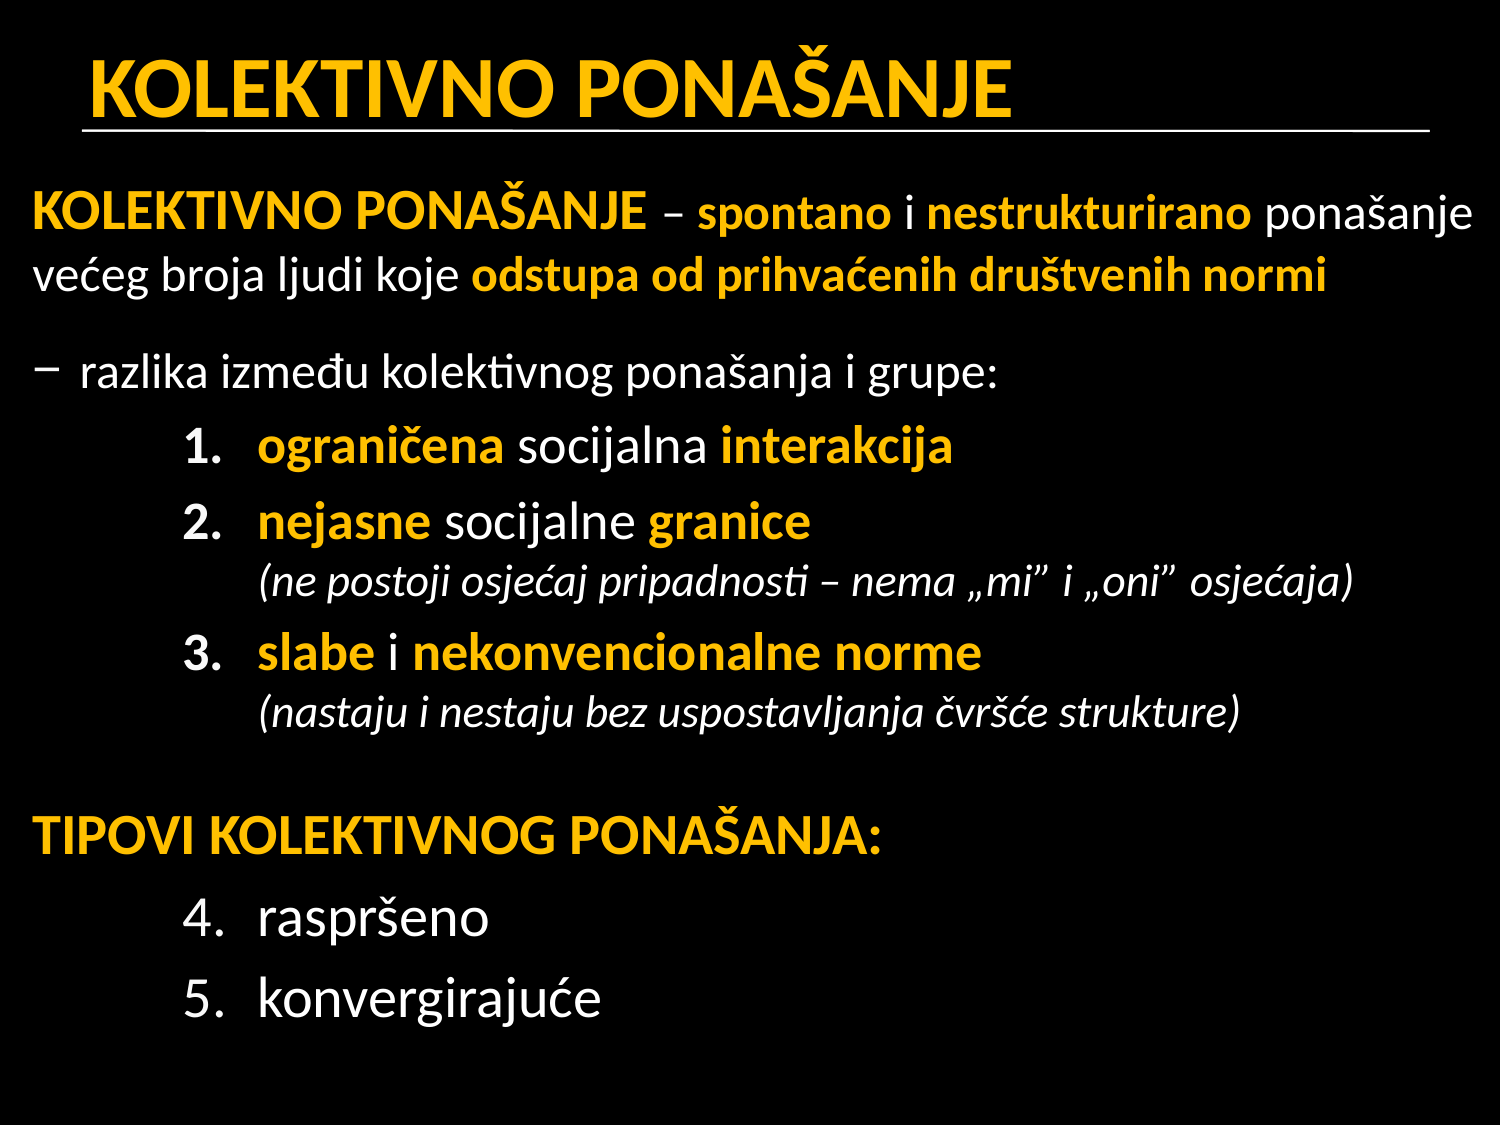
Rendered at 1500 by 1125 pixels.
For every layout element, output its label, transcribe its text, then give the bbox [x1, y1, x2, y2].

title KOLEKTIVNO PONAŠANJE [75, 11, 1442, 155]
text_box KOLEKTIVNO PONAŠANJE – spontano i nestrukturirano ponašanje većeg broja ljudi koje odstupa od prihvaćenih društvenih normi razlika između kolektivnog ponašanja i grupe: ograničena socijalna interakcija nejasne socijalne granice (ne postoji osjećaj pripadnosti – nema „mi” i „oni” osjećaja) slabe i nekonvencionalne norme (nastaju i nestaju bez uspostavljanja čvršće strukture) TIPOVI KOLEKTIVNOG PONAŠANJA: raspršeno konvergirajuće [17, 164, 1495, 1102]
